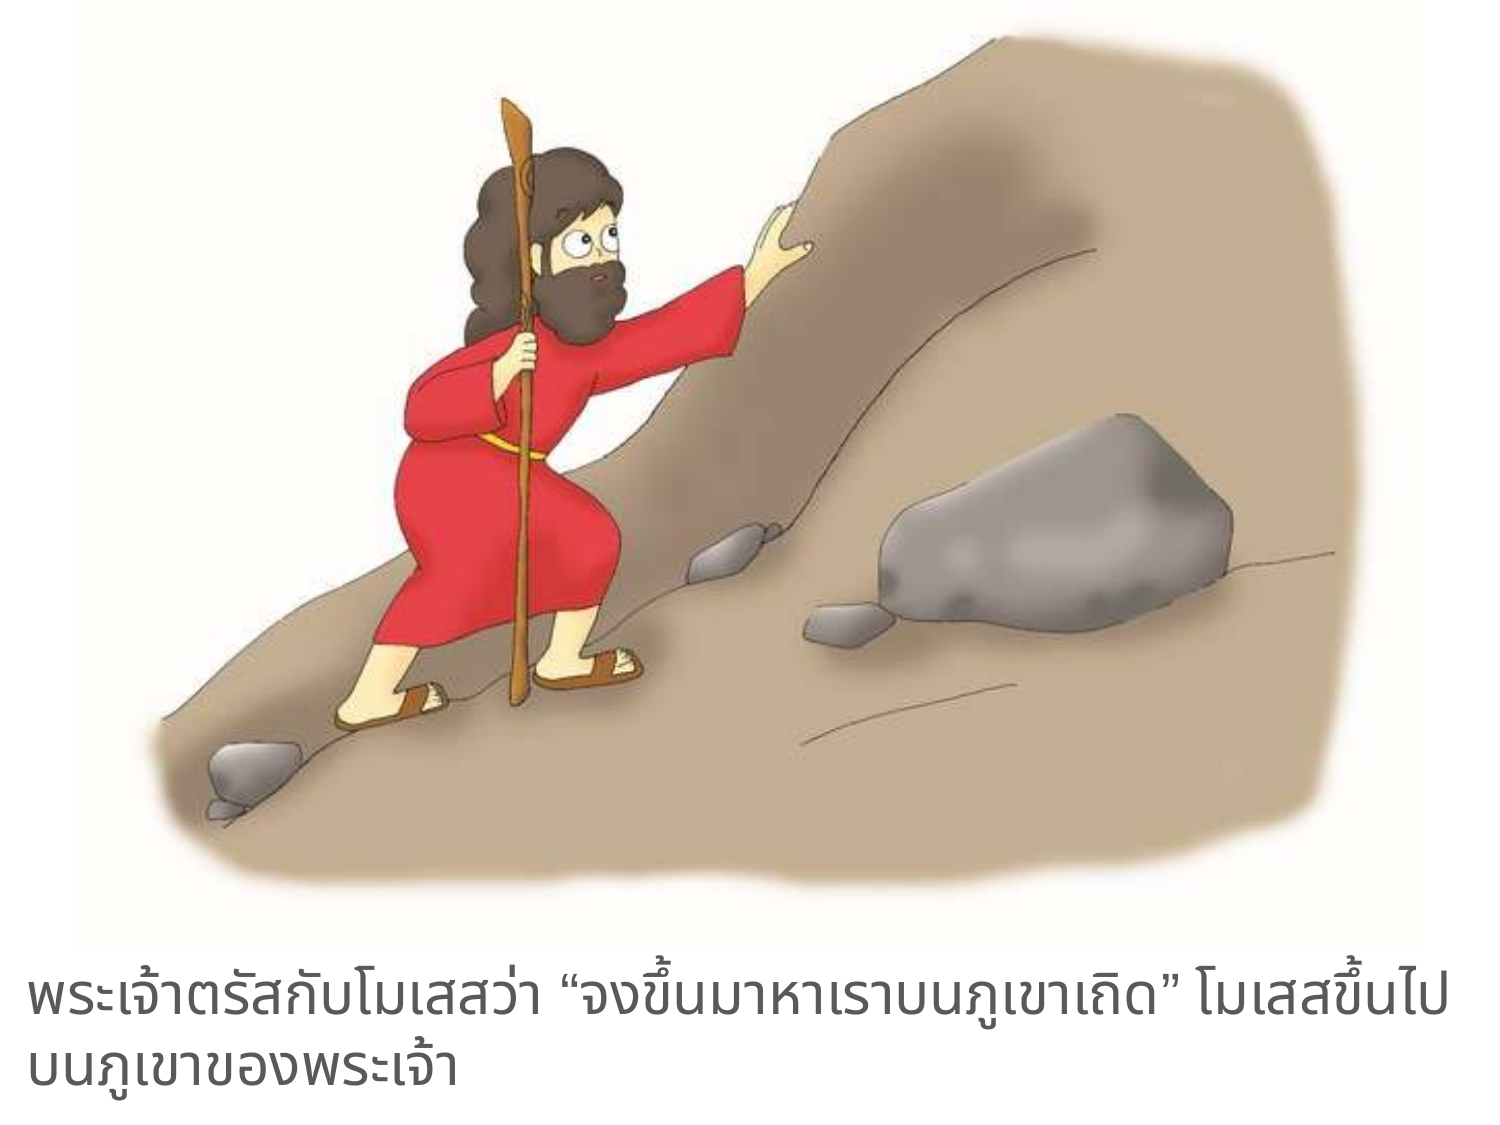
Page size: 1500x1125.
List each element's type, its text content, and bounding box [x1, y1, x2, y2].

text_box พระเจ้าตรัสกับโมเสสว่า “จงขึ้นมาหาเราบนภูเขาเถิด” โมเสสขึ้นไปบนภูเขาของพระเจ้า [11, 949, 1483, 1104]
picture [78, 0, 1422, 953]
